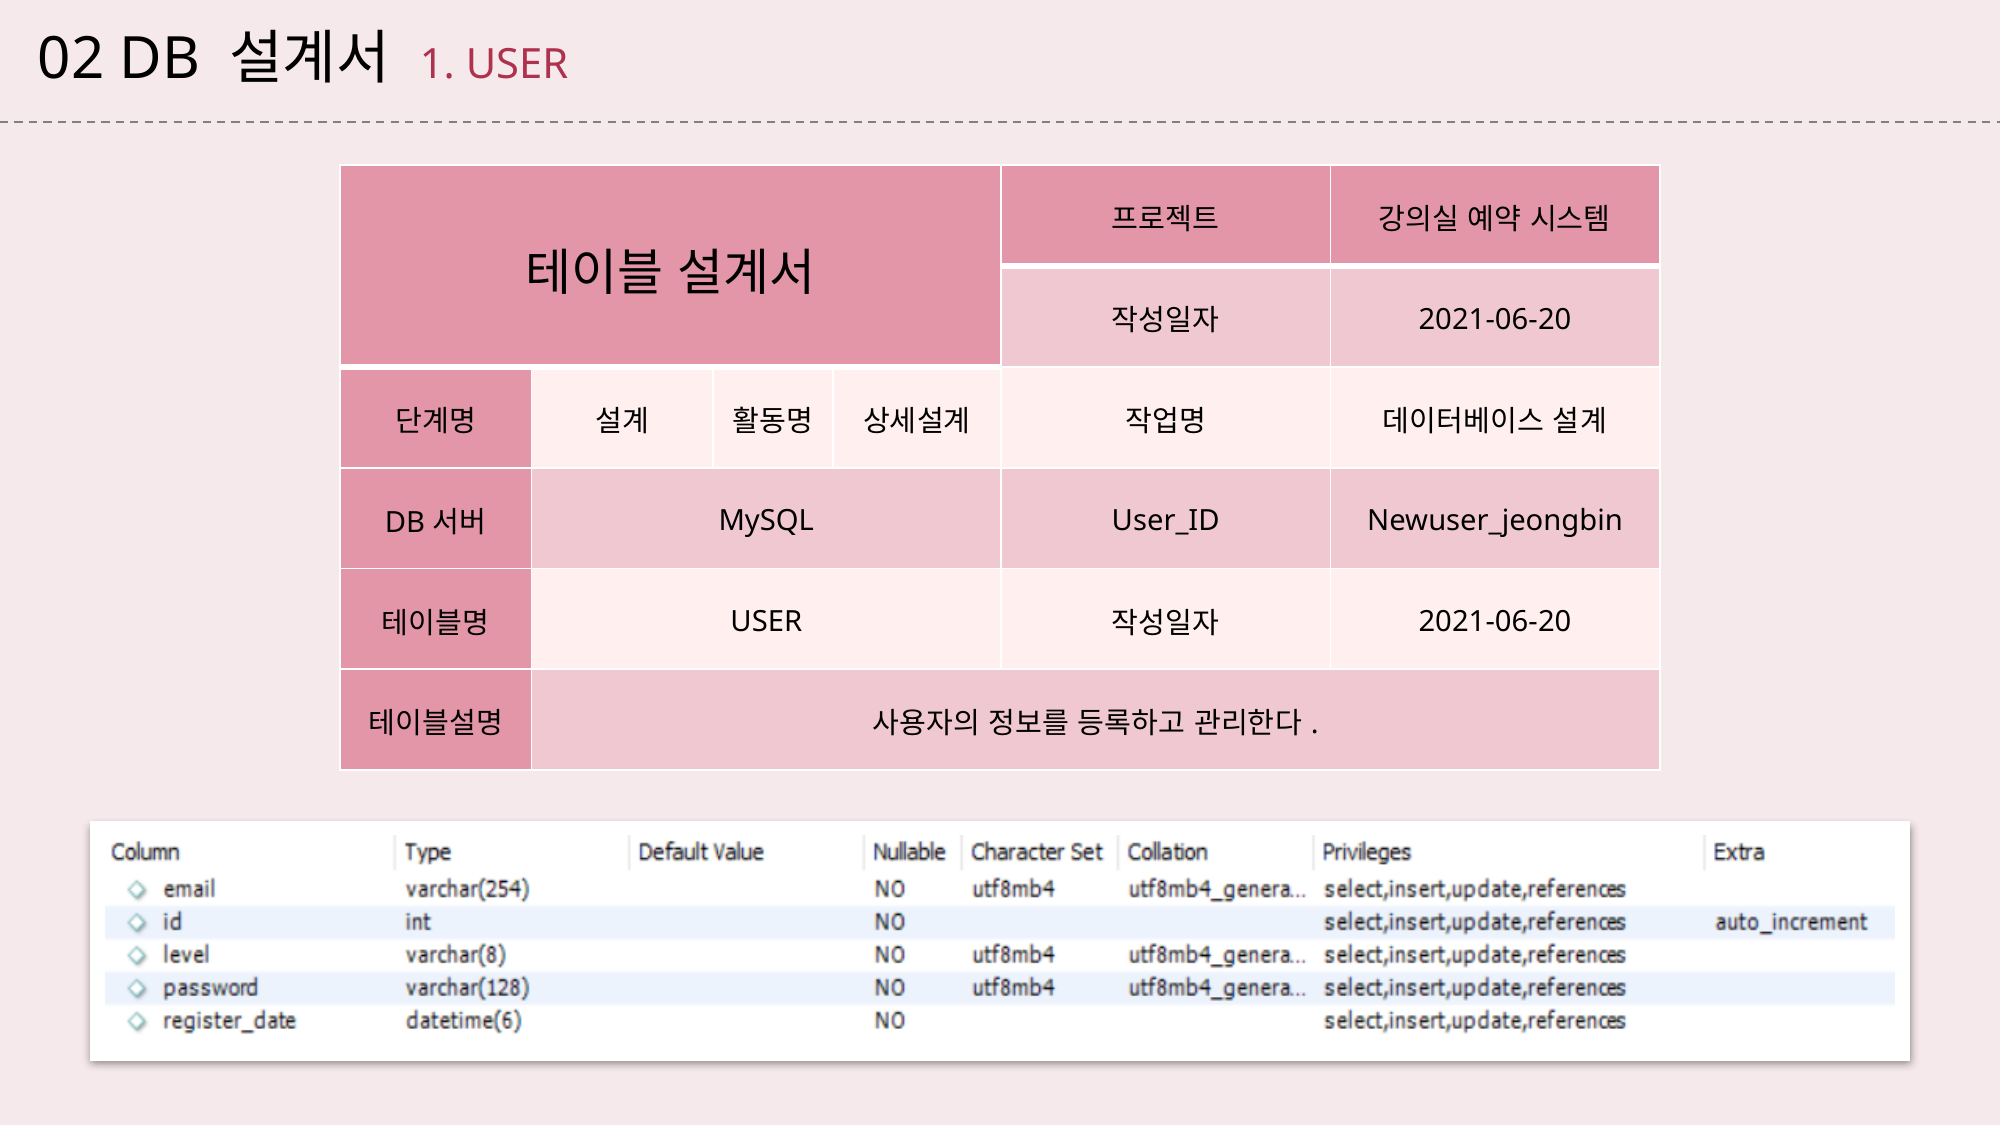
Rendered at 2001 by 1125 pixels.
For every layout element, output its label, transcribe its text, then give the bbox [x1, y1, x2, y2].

table_cell 2021-06-20 [1331, 569, 1659, 668]
table_cell Newuser_jeongbin [1331, 469, 1659, 568]
table_cell 상세설계 [834, 370, 1000, 467]
table_cell 작성일자 [1002, 569, 1330, 668]
picture [104, 835, 1896, 1047]
table_cell DB서버 [341, 469, 531, 568]
table_cell 단계명 [341, 370, 531, 467]
table_header 강의실 예약 시스템 [1331, 166, 1659, 263]
table_cell 작성일자 [1002, 269, 1330, 366]
table_cell 설계 [532, 370, 712, 467]
table_cell 작업명 [1002, 368, 1330, 467]
table_cell 테이블명 [341, 569, 531, 668]
table_cell 활동명 [714, 370, 832, 467]
table_cell 테이블설명 [341, 670, 531, 769]
table_cell 2021-06-20 [1331, 269, 1659, 366]
table_cell MySQL [532, 469, 1000, 568]
text_box 02 DB 설계서 1. USER [23, 12, 1488, 98]
table_cell User_ID [1002, 469, 1330, 568]
table_cell 사용자의 정보를 등록하고 관리한다. [532, 670, 1659, 769]
table_header 프로젝트 [1002, 166, 1330, 263]
table_cell USER [532, 569, 1000, 668]
table_header 테이블 설계서 [341, 166, 1000, 364]
table_cell 데이터베이스 설계 [1331, 368, 1659, 467]
